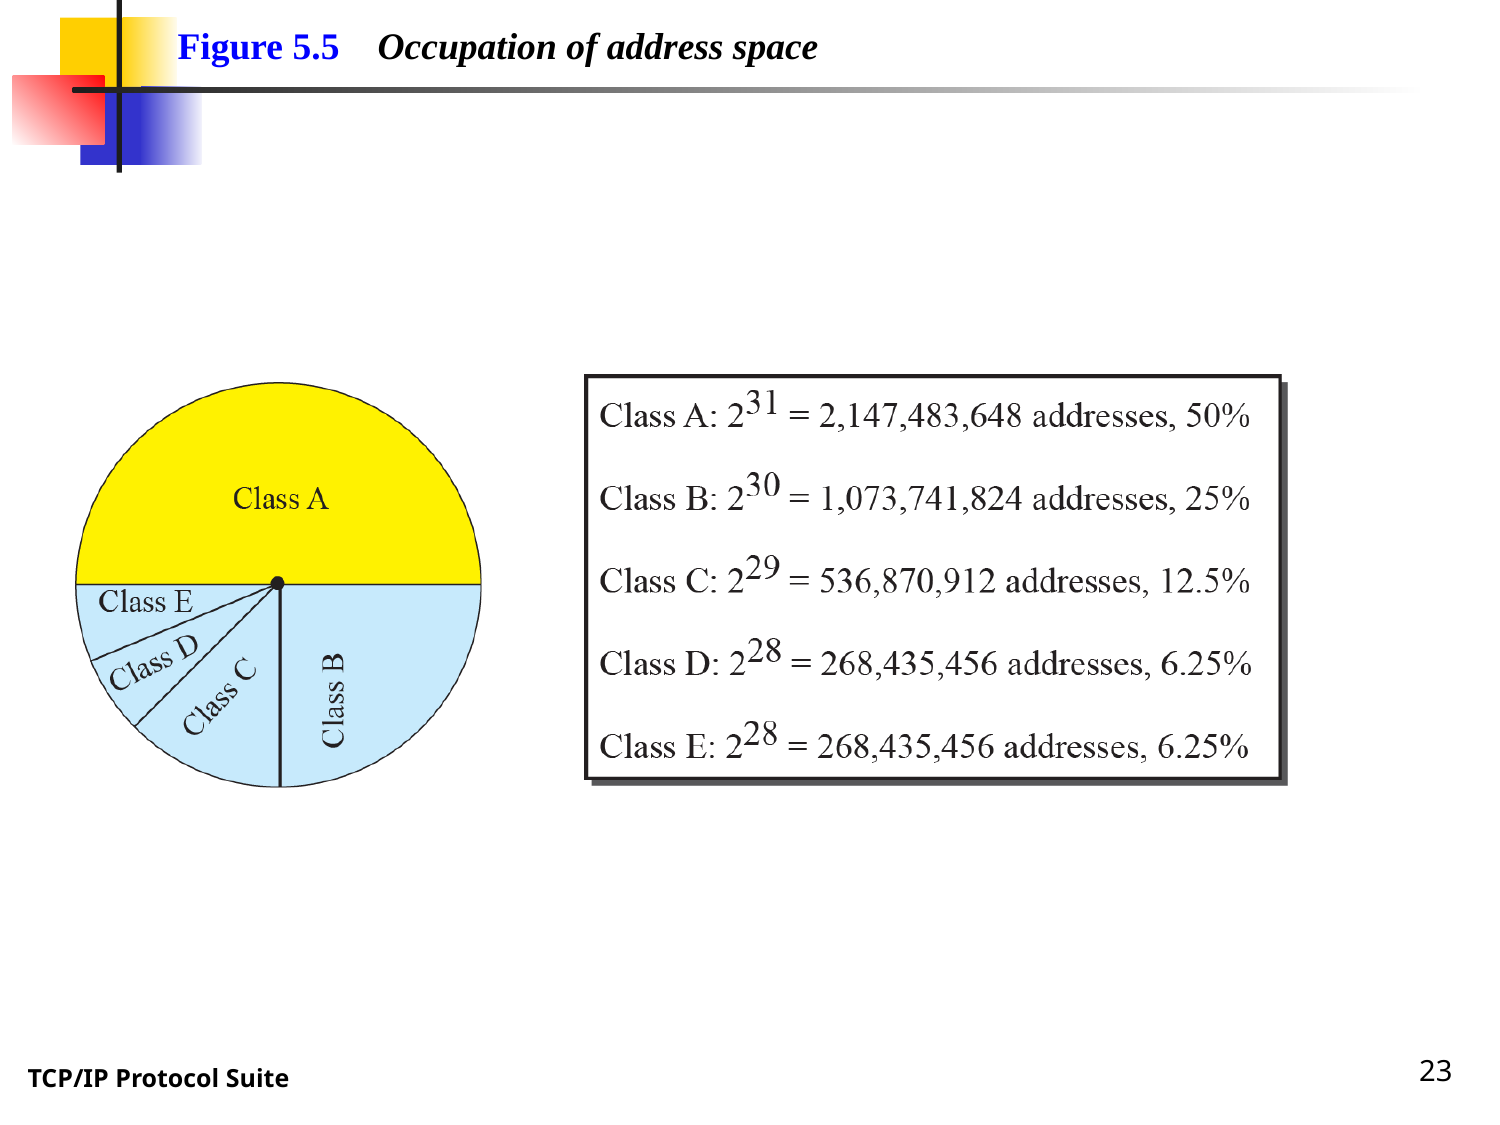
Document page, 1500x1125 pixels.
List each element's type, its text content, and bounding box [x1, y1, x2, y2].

picture [583, 374, 1288, 786]
text_box [60, 17, 116, 86]
text_box [122, 17, 177, 86]
picture [74, 381, 482, 788]
text_box [116, 93, 122, 173]
text_box [116, 0, 122, 87]
text_box Figure 5.5 Occupation of address space [162, 14, 1100, 75]
text_box [12, 75, 105, 145]
text_box [72, 87, 1423, 93]
text_box [141, 93, 202, 165]
text_box [122, 93, 141, 165]
text_box TCP/IP Protocol Suite [12, 1024, 488, 1100]
text_box [80, 93, 116, 165]
text_box ‹#› [1155, 1024, 1468, 1100]
